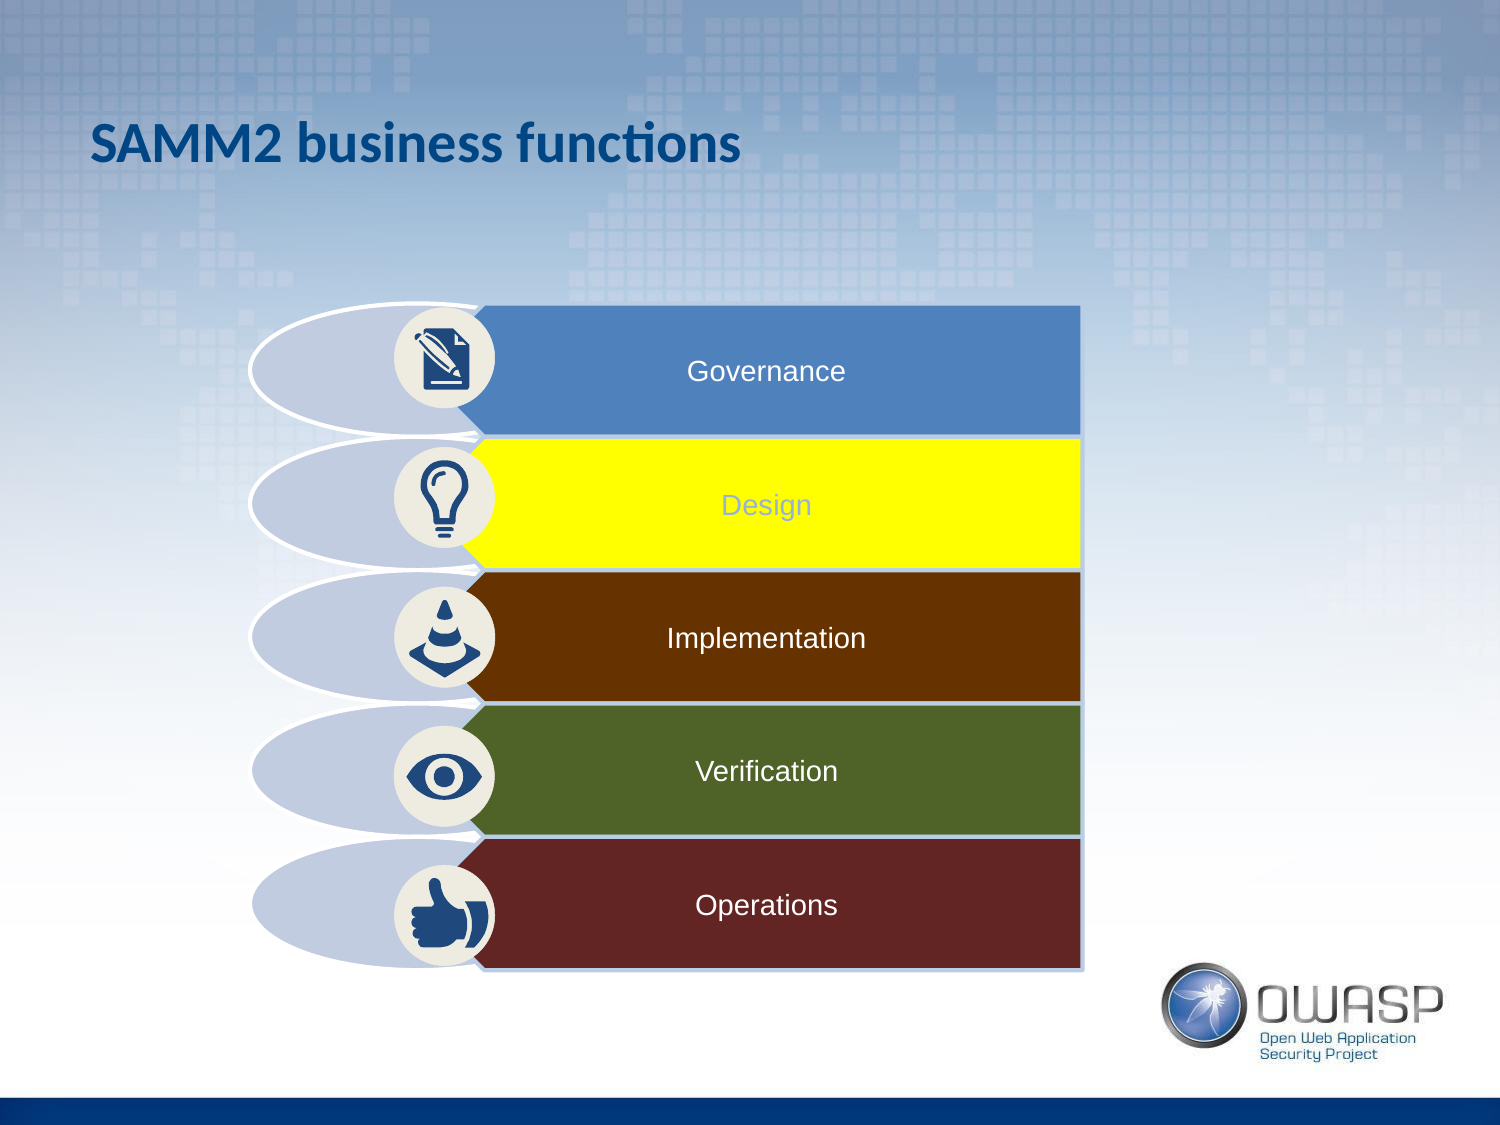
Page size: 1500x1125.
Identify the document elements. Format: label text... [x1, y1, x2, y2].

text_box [249, 303, 1251, 971]
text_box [394, 307, 495, 409]
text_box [394, 864, 495, 966]
picture [0, 0, 1500, 1125]
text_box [393, 725, 495, 827]
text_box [394, 447, 495, 548]
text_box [394, 586, 496, 688]
title SAMM2 business functions [75, 45, 1425, 233]
